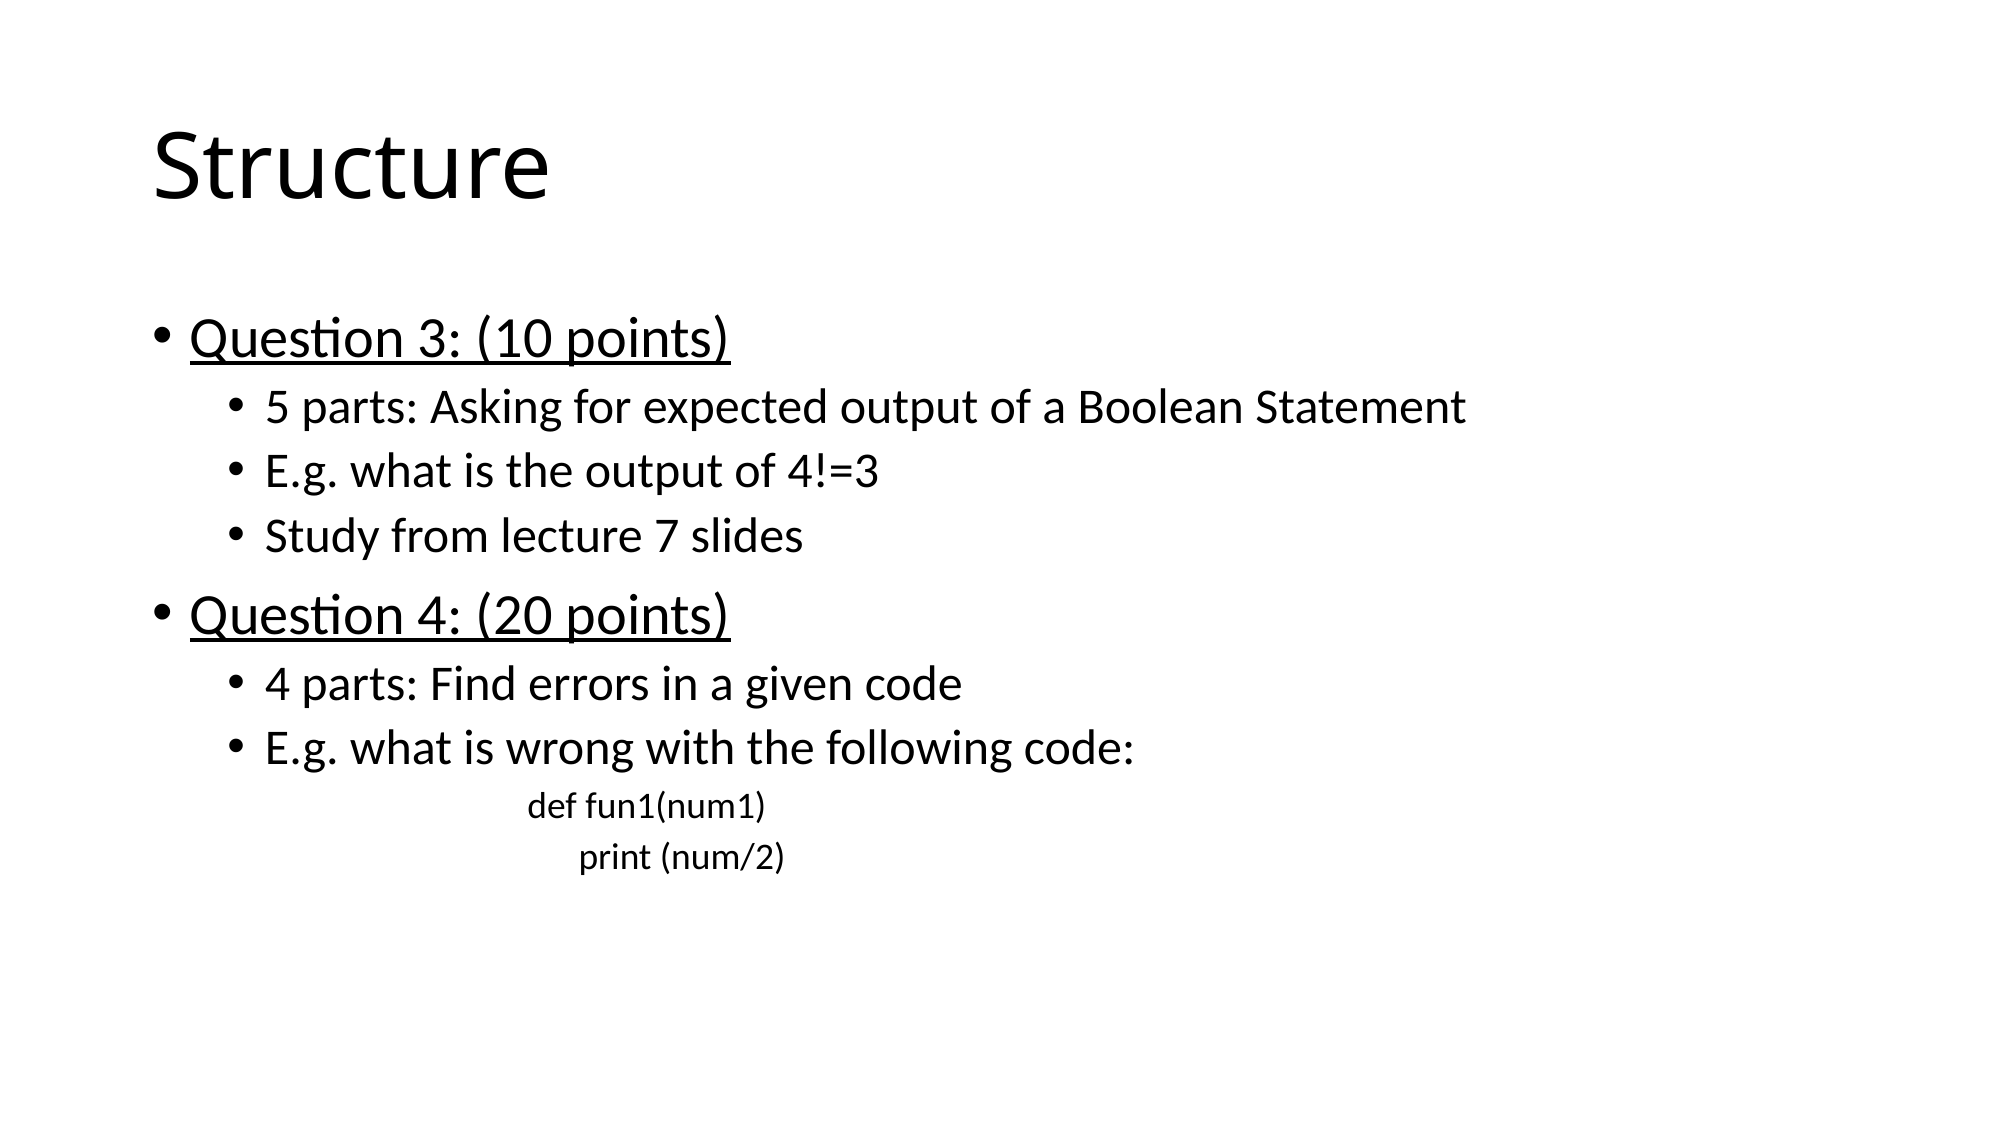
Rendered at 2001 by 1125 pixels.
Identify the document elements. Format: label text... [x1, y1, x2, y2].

title Structure [137, 59, 1863, 278]
list Question 3: (10 points) 5 parts: Asking for expected output of a Boolean Statement E.g. what is the output of 4!=3 Study from lecture 7 slides Question 4: (20 points) 4 parts: Find errors in a given code E.g. what is wrong with the following code: ﻿def fun1(num1) print (num/2) [137, 299, 1863, 1014]
